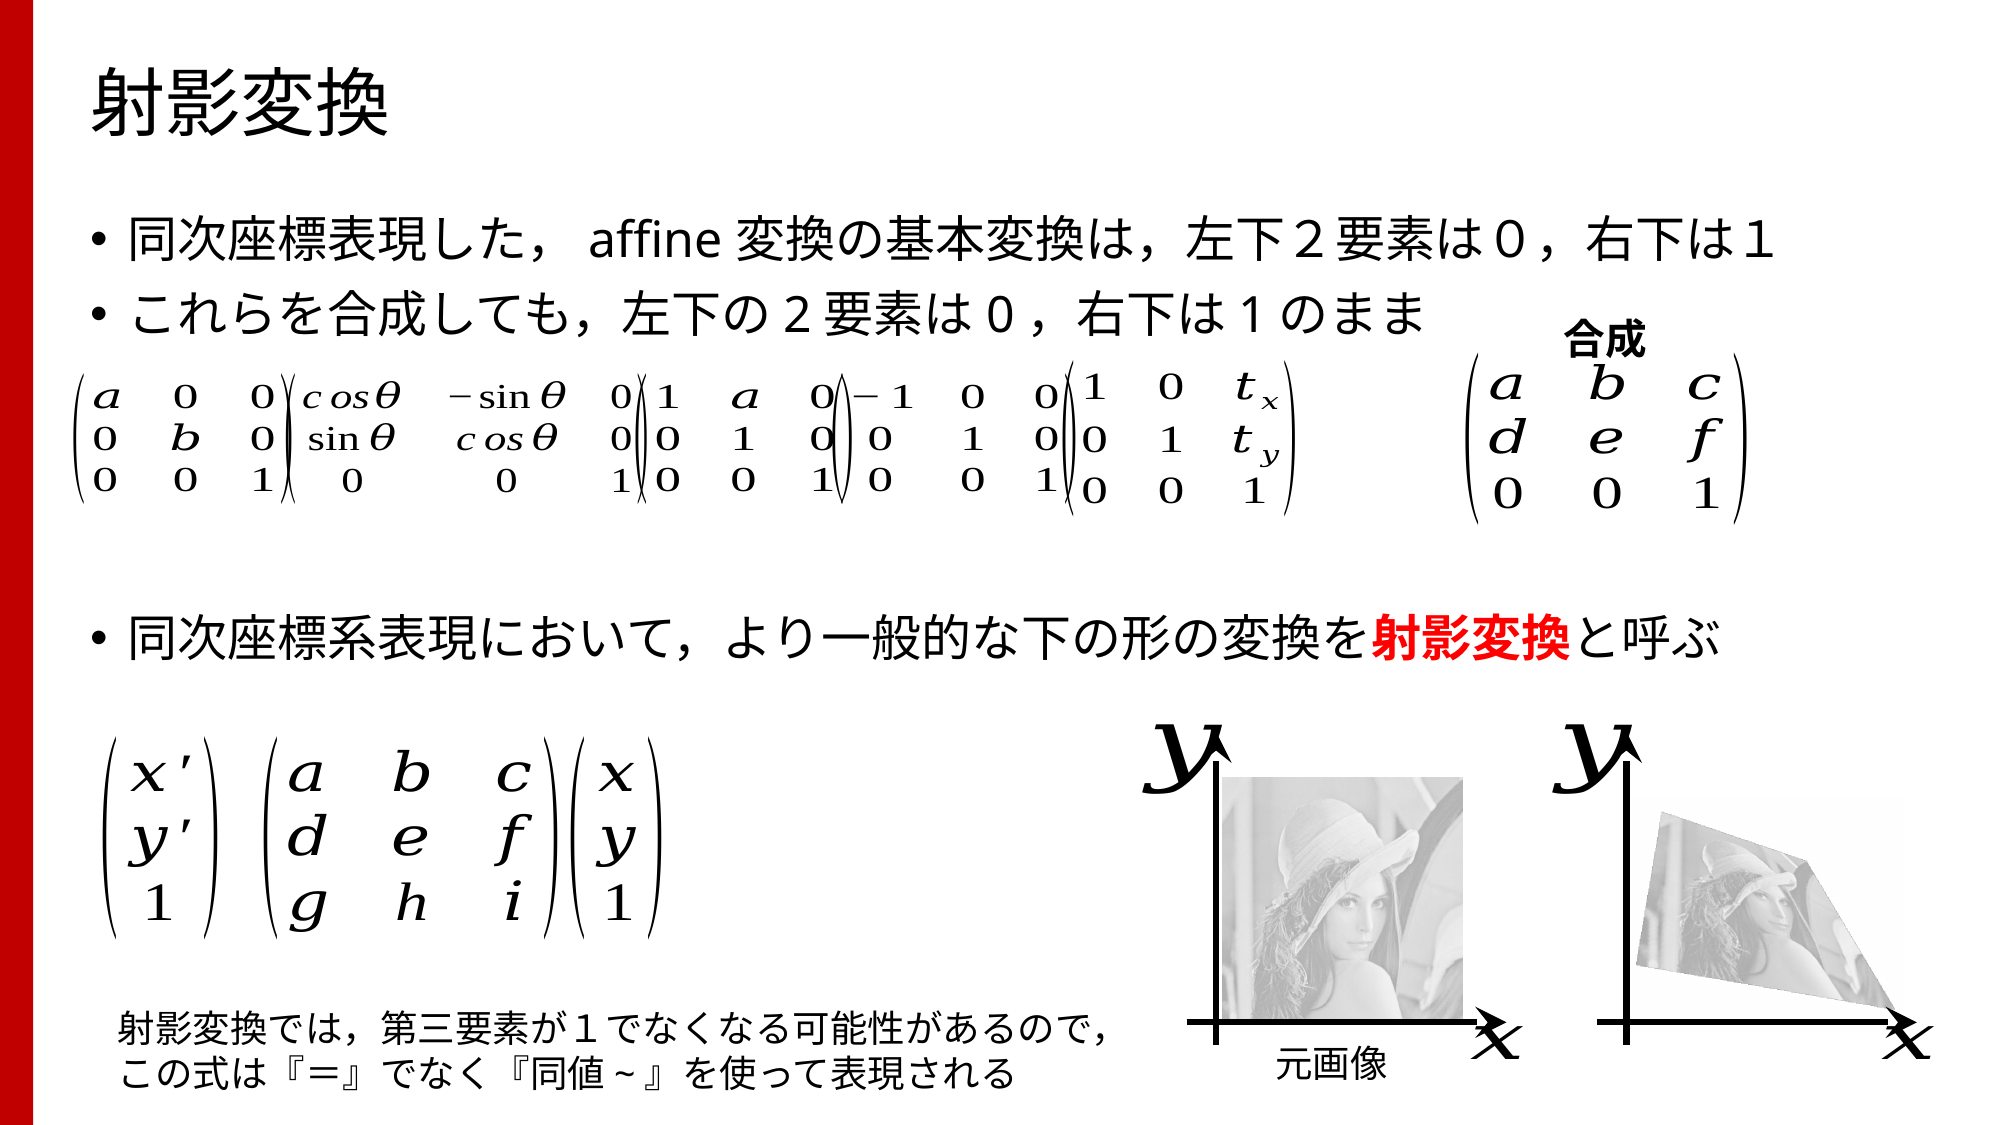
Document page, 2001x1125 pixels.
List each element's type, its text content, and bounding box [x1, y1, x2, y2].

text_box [1139, 690, 1939, 1082]
text_box 同次座標系表現において，より一般的な下の形の変換を射影変換と呼ぶ [74, 605, 1957, 734]
text_box 射影変換では，第三要素が１でなくなる可能性があるので， この式は『＝』でなく『同値~』を使って表現される [102, 997, 1144, 1103]
list 同次座標表現した，affine変換の基本変換は，左下２要素は０，右下は１ これらを合成しても，左下の2要素は0，右下は1のまま [75, 207, 1958, 335]
text_box 合成 [1548, 305, 1662, 371]
title 射影変換 [75, 46, 1958, 167]
